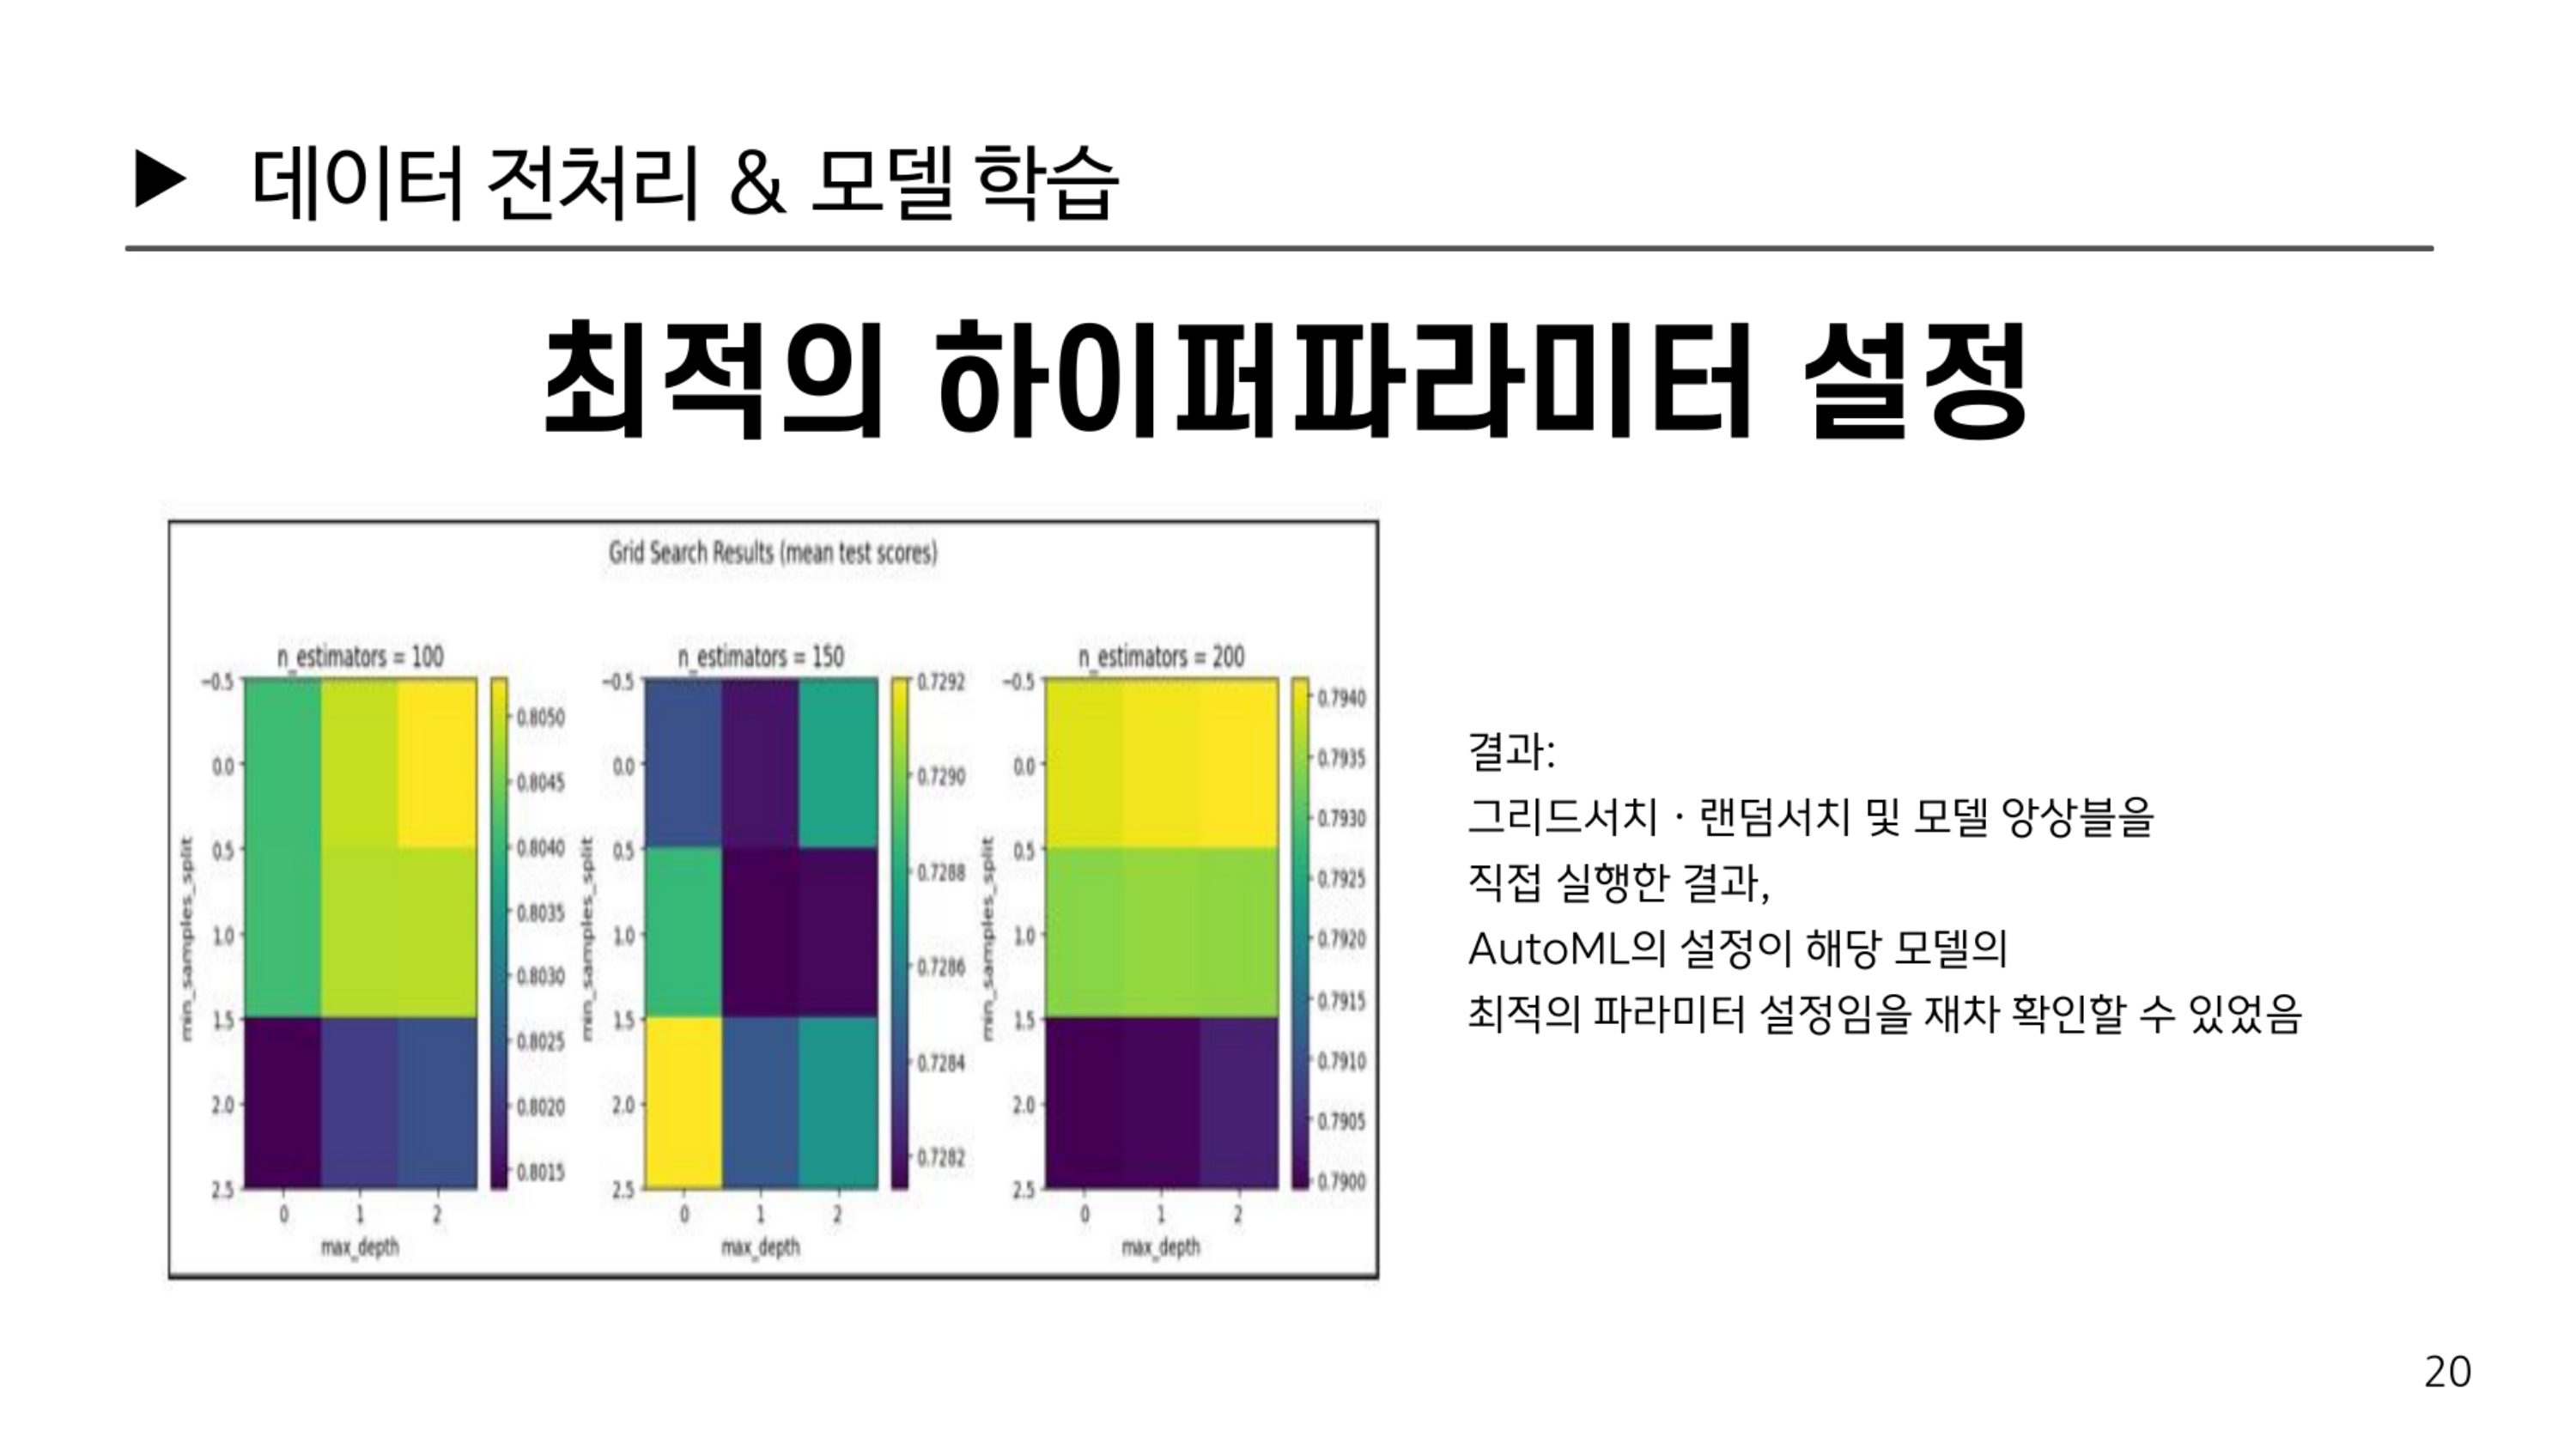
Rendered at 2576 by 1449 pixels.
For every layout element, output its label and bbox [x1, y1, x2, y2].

picture [2298, 1319, 2570, 1437]
picture [80, 97, 2368, 582]
text_box [160, 591, 1390, 1300]
text_box [1202, 244, 2434, 252]
picture [1455, 711, 2343, 1082]
